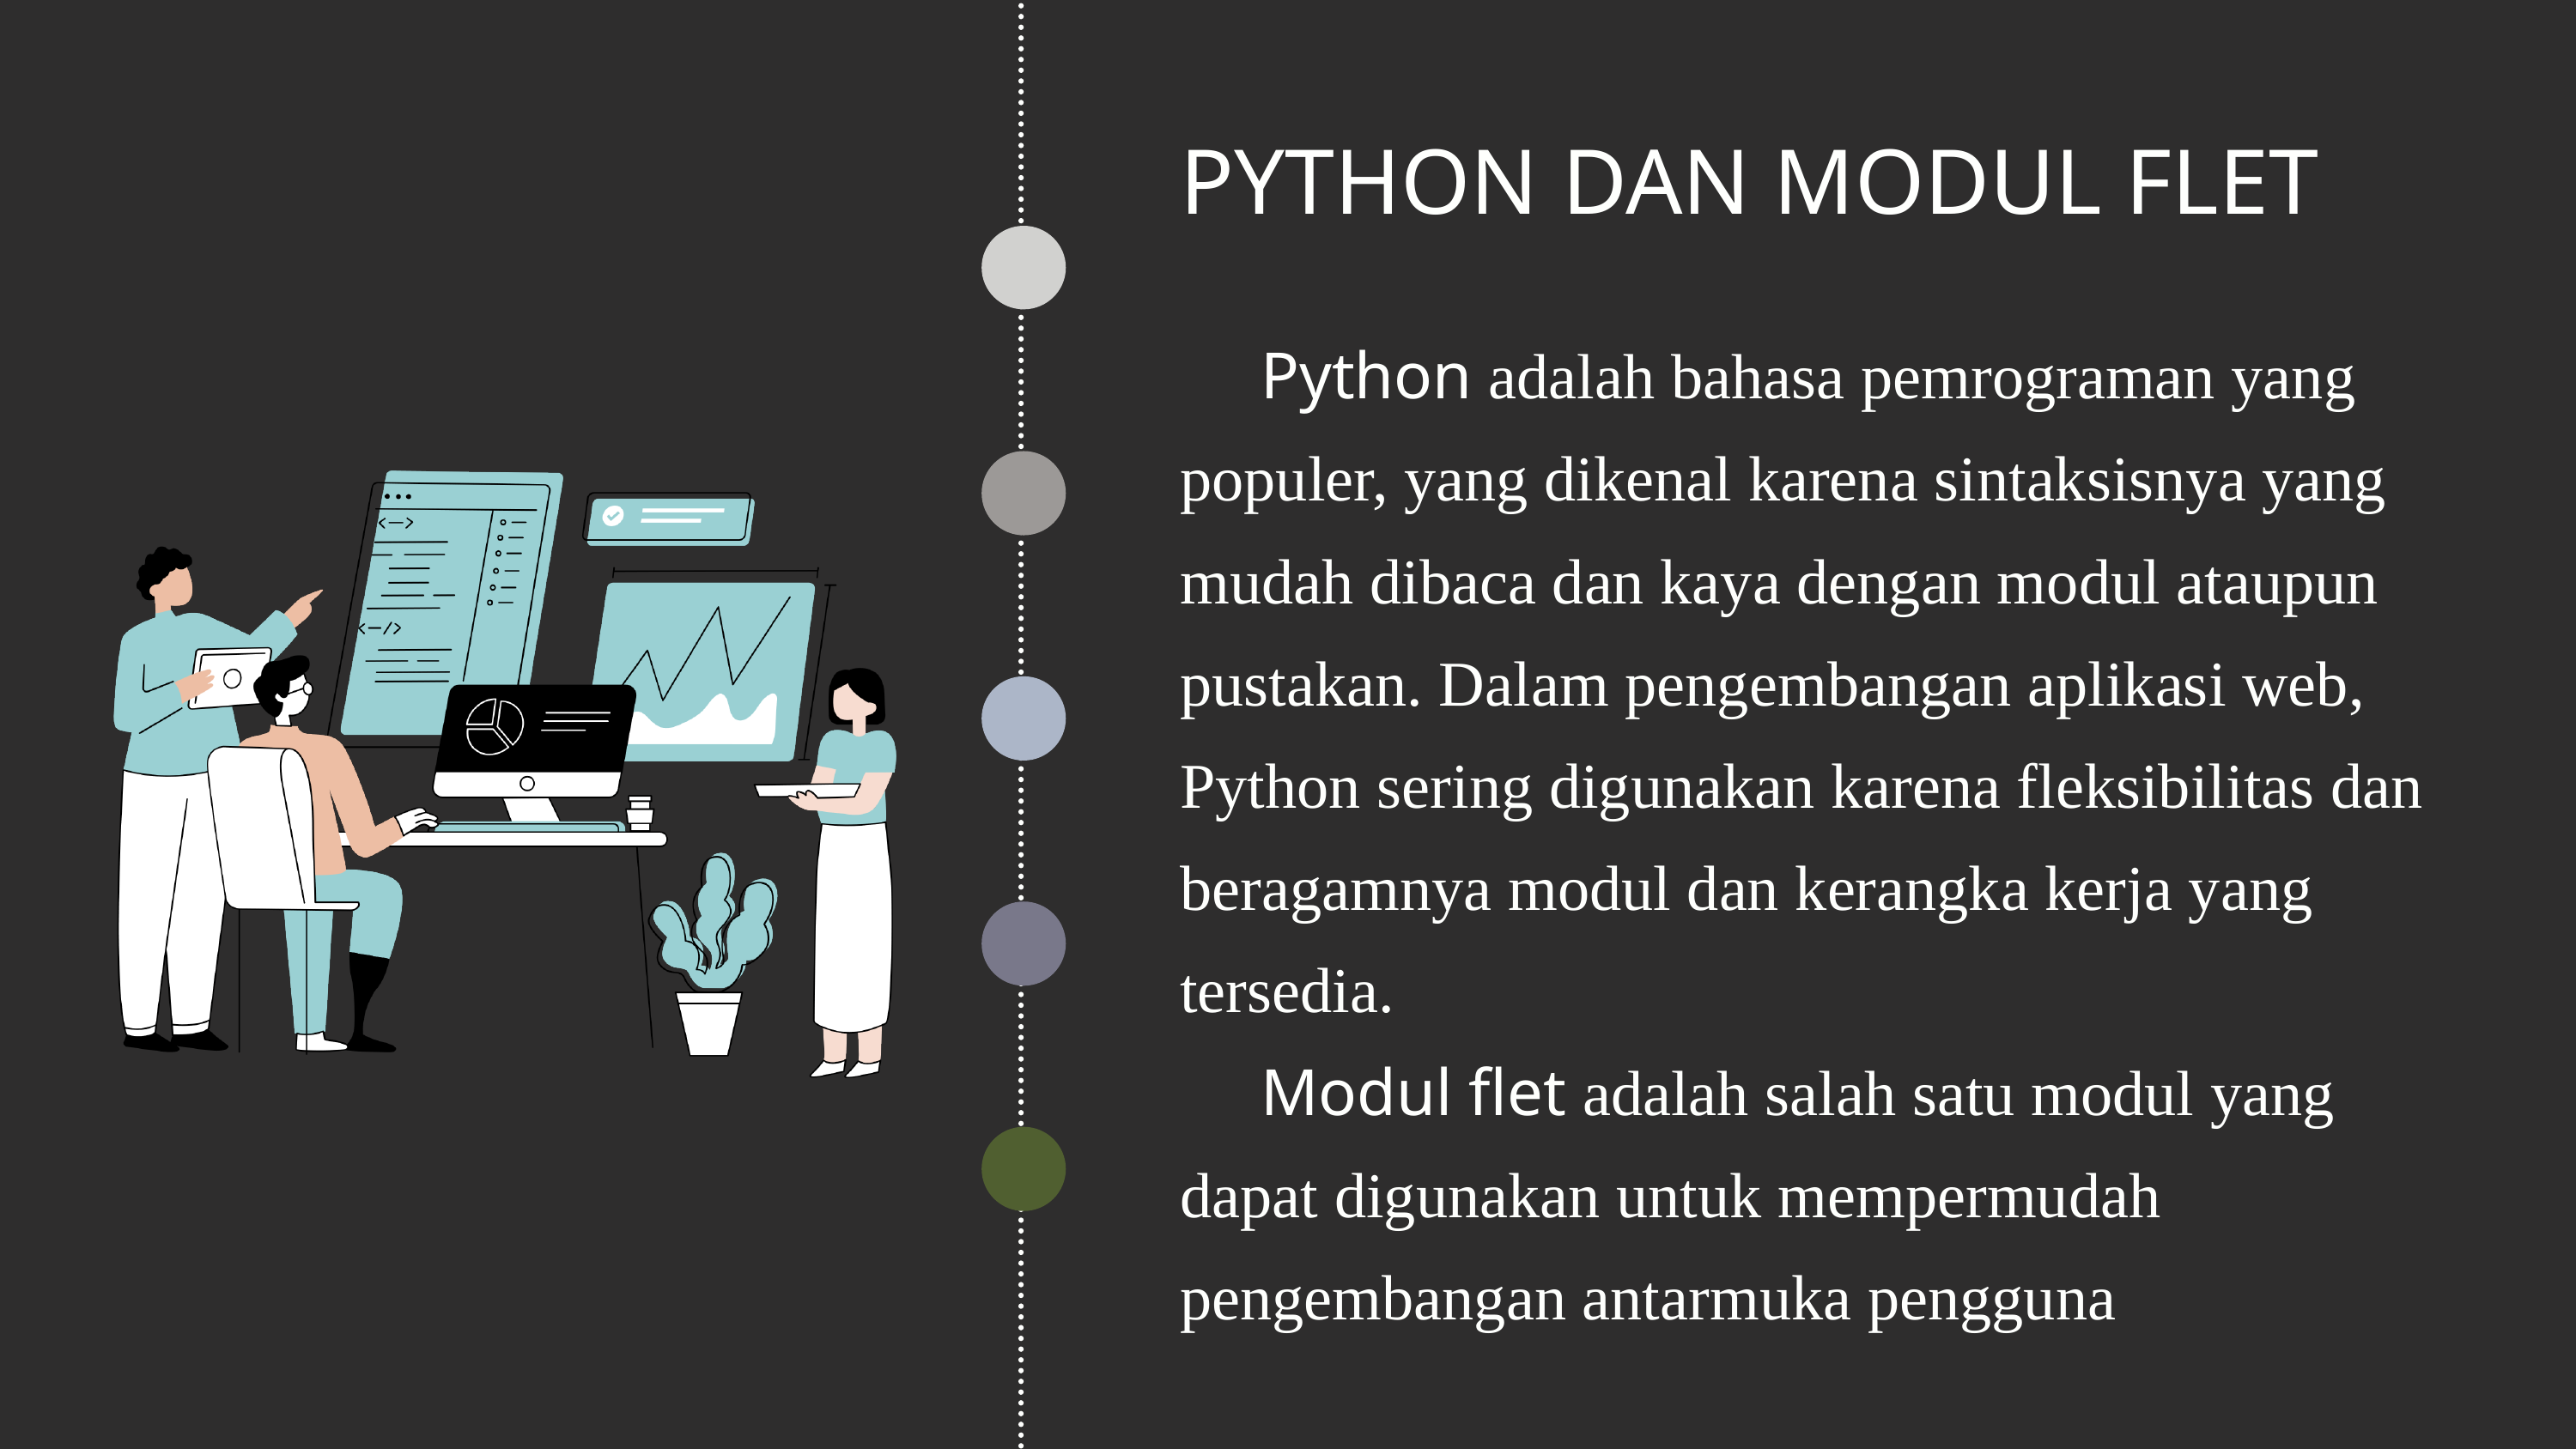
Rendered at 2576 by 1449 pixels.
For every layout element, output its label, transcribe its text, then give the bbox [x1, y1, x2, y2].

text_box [981, 1126, 1066, 1211]
text_box [108, 470, 907, 1078]
text_box Python adalah bahasa pemrograman yang populer, yang dikenal karena sintaksisnya yang mudah dibaca dan kaya dengan modul ataupun pustakan. Dalam pengembangan aplikasi web, Python sering digunakan karena fleksibilitas dan beragamnya modul dan kerangka kerja yang tersedia. Modul flet adalah salah satu modul yang dapat digunakan untuk mempermudah pengembangan antarmuka pengguna [1180, 309, 2462, 1333]
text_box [981, 676, 1066, 761]
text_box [981, 900, 1066, 986]
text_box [981, 451, 1066, 536]
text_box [981, 225, 1066, 310]
text_box PYTHON DAN MODUL FLET [1180, 116, 2422, 233]
